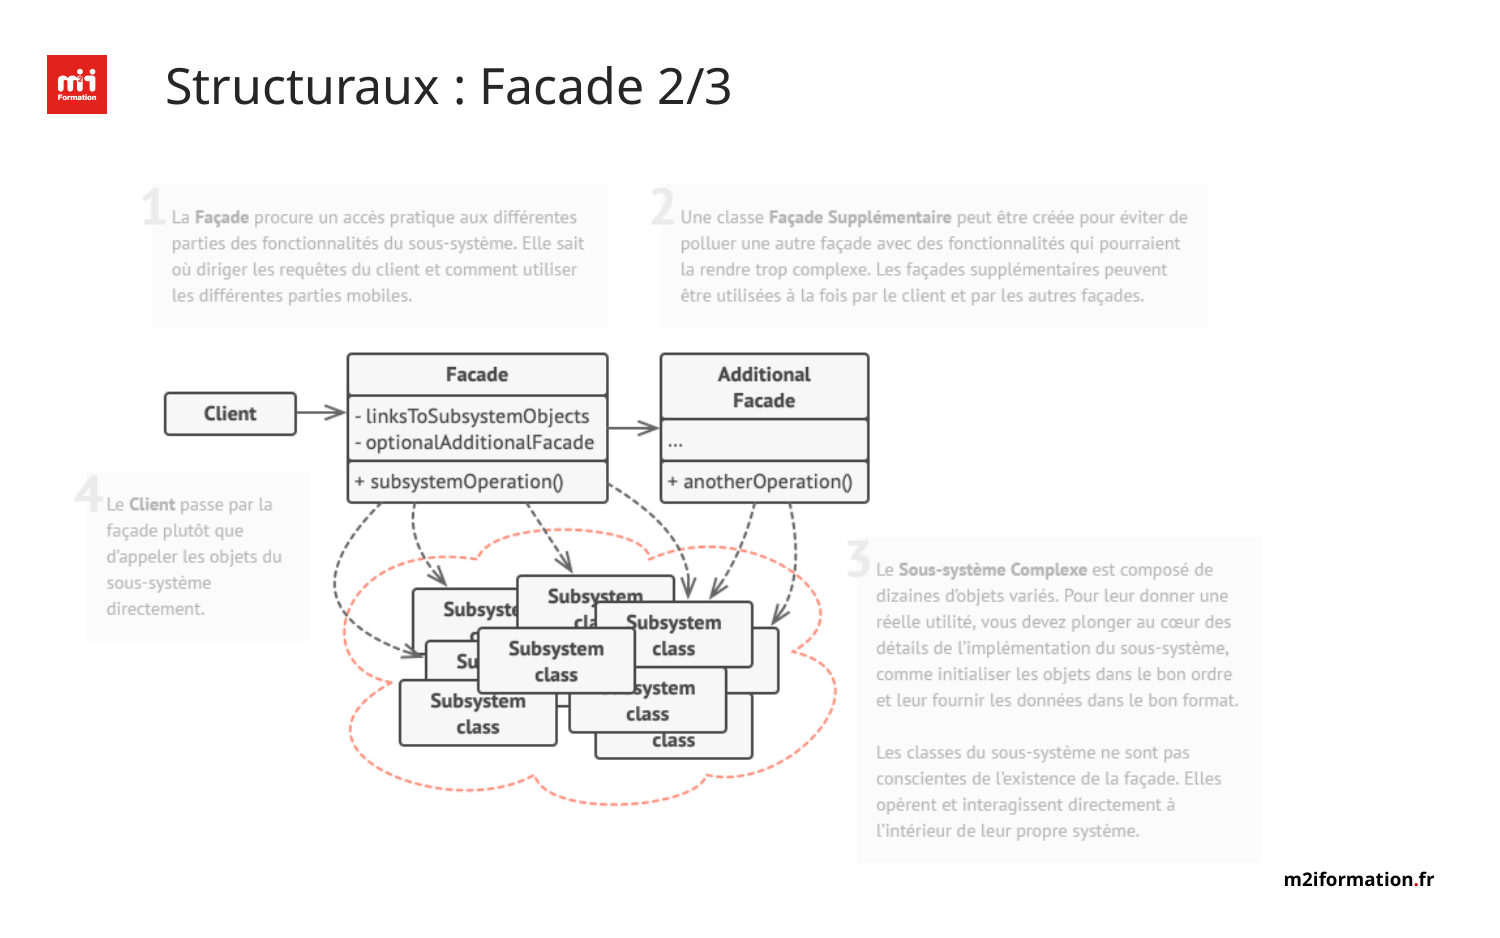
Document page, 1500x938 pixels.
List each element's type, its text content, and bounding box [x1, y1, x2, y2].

picture [31, 149, 1269, 867]
title Structuraux : Facade 2/3 [150, 45, 1451, 124]
picture [47, 55, 107, 114]
